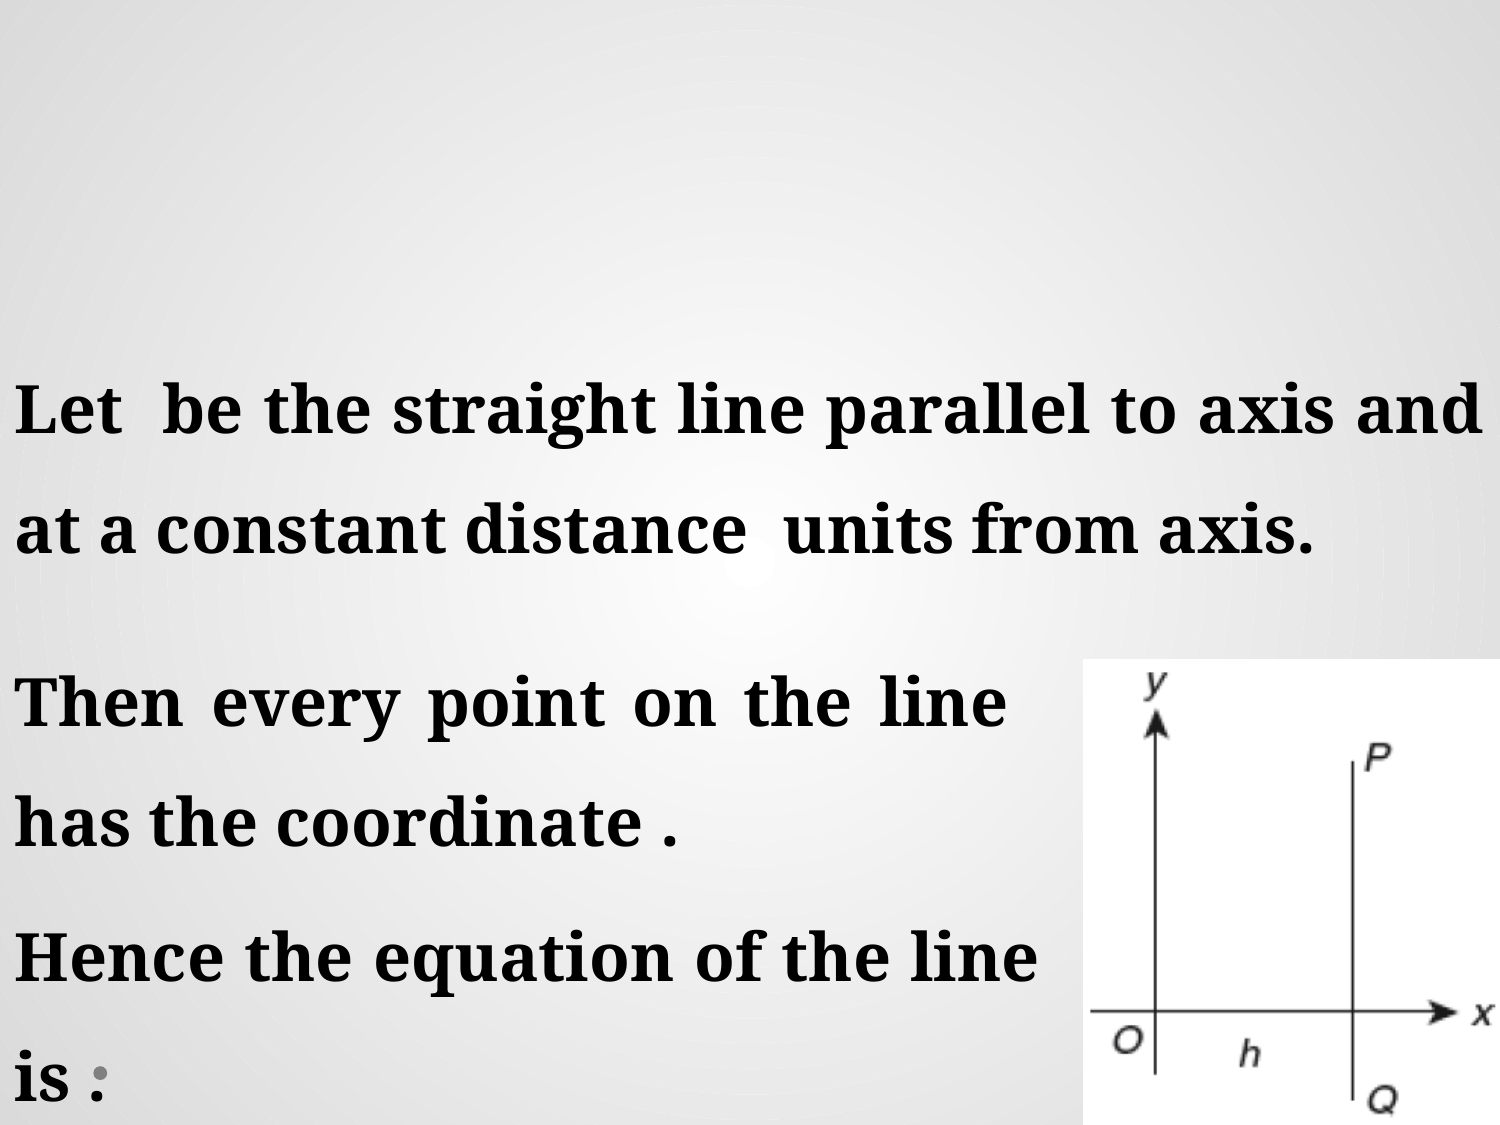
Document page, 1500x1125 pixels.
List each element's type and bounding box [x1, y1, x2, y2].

picture [1083, 658, 1500, 1125]
